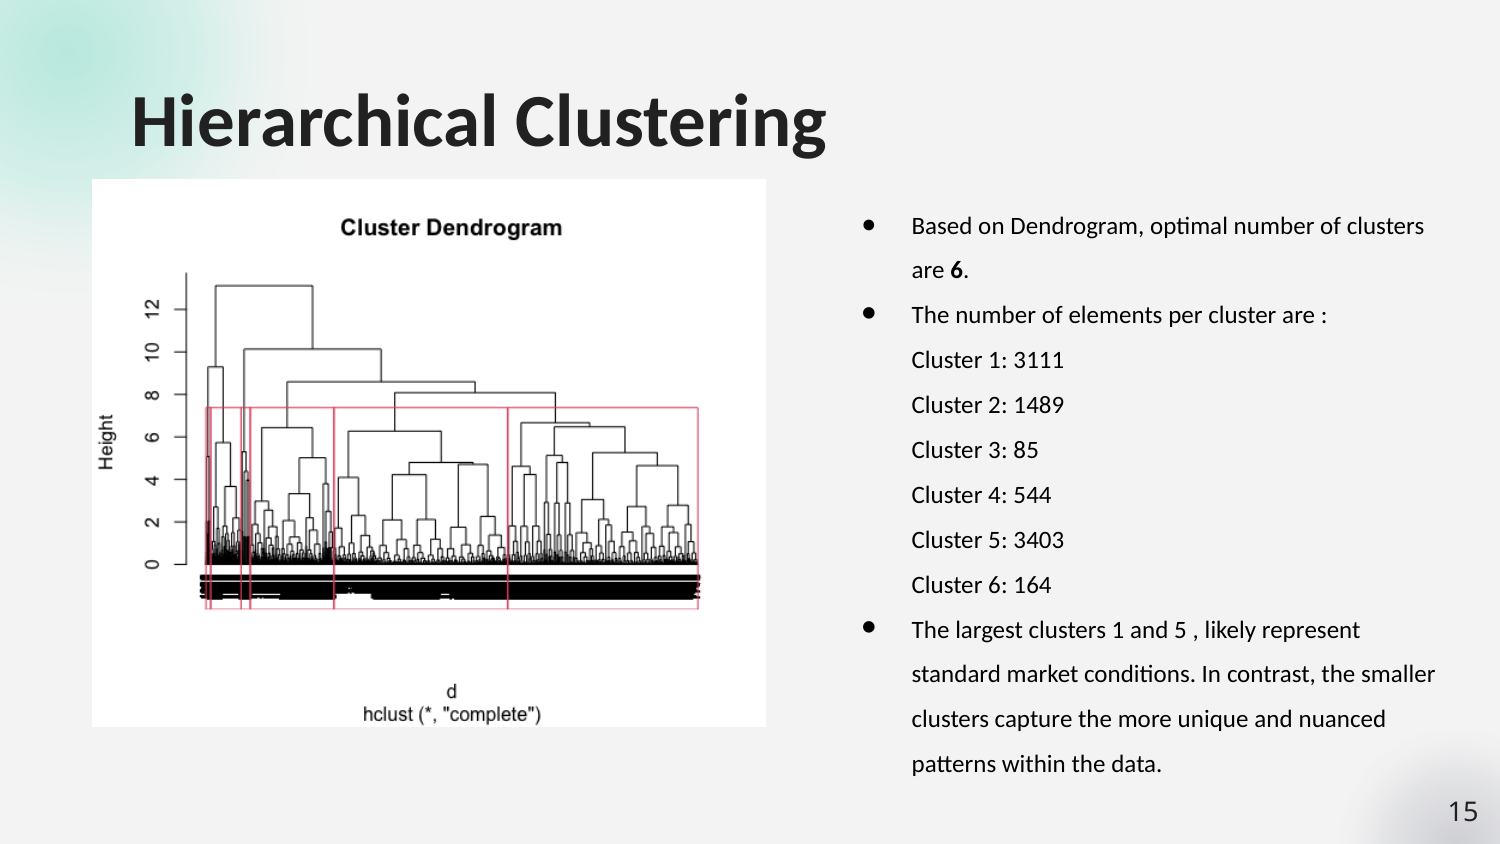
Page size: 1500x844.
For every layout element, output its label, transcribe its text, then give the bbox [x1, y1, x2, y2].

picture [91, 178, 766, 727]
slide_number ‹#› [1403, 779, 1494, 844]
subtitle Based on Dendrogram, optimal number of clusters are 6. The number of elements per cluster are : Cluster 1: 3111 Cluster 2: 1489 Cluster 3: 85 Cluster 4: 544 Cluster 5: 3403 Cluster 6: 164 The largest clusters 1 and 5 , likely represent standard market conditions. In contrast, the smaller clusters capture the more unique and nuanced patterns within the data. [821, 179, 1454, 786]
title Hierarchical Clustering [116, 56, 1384, 151]
